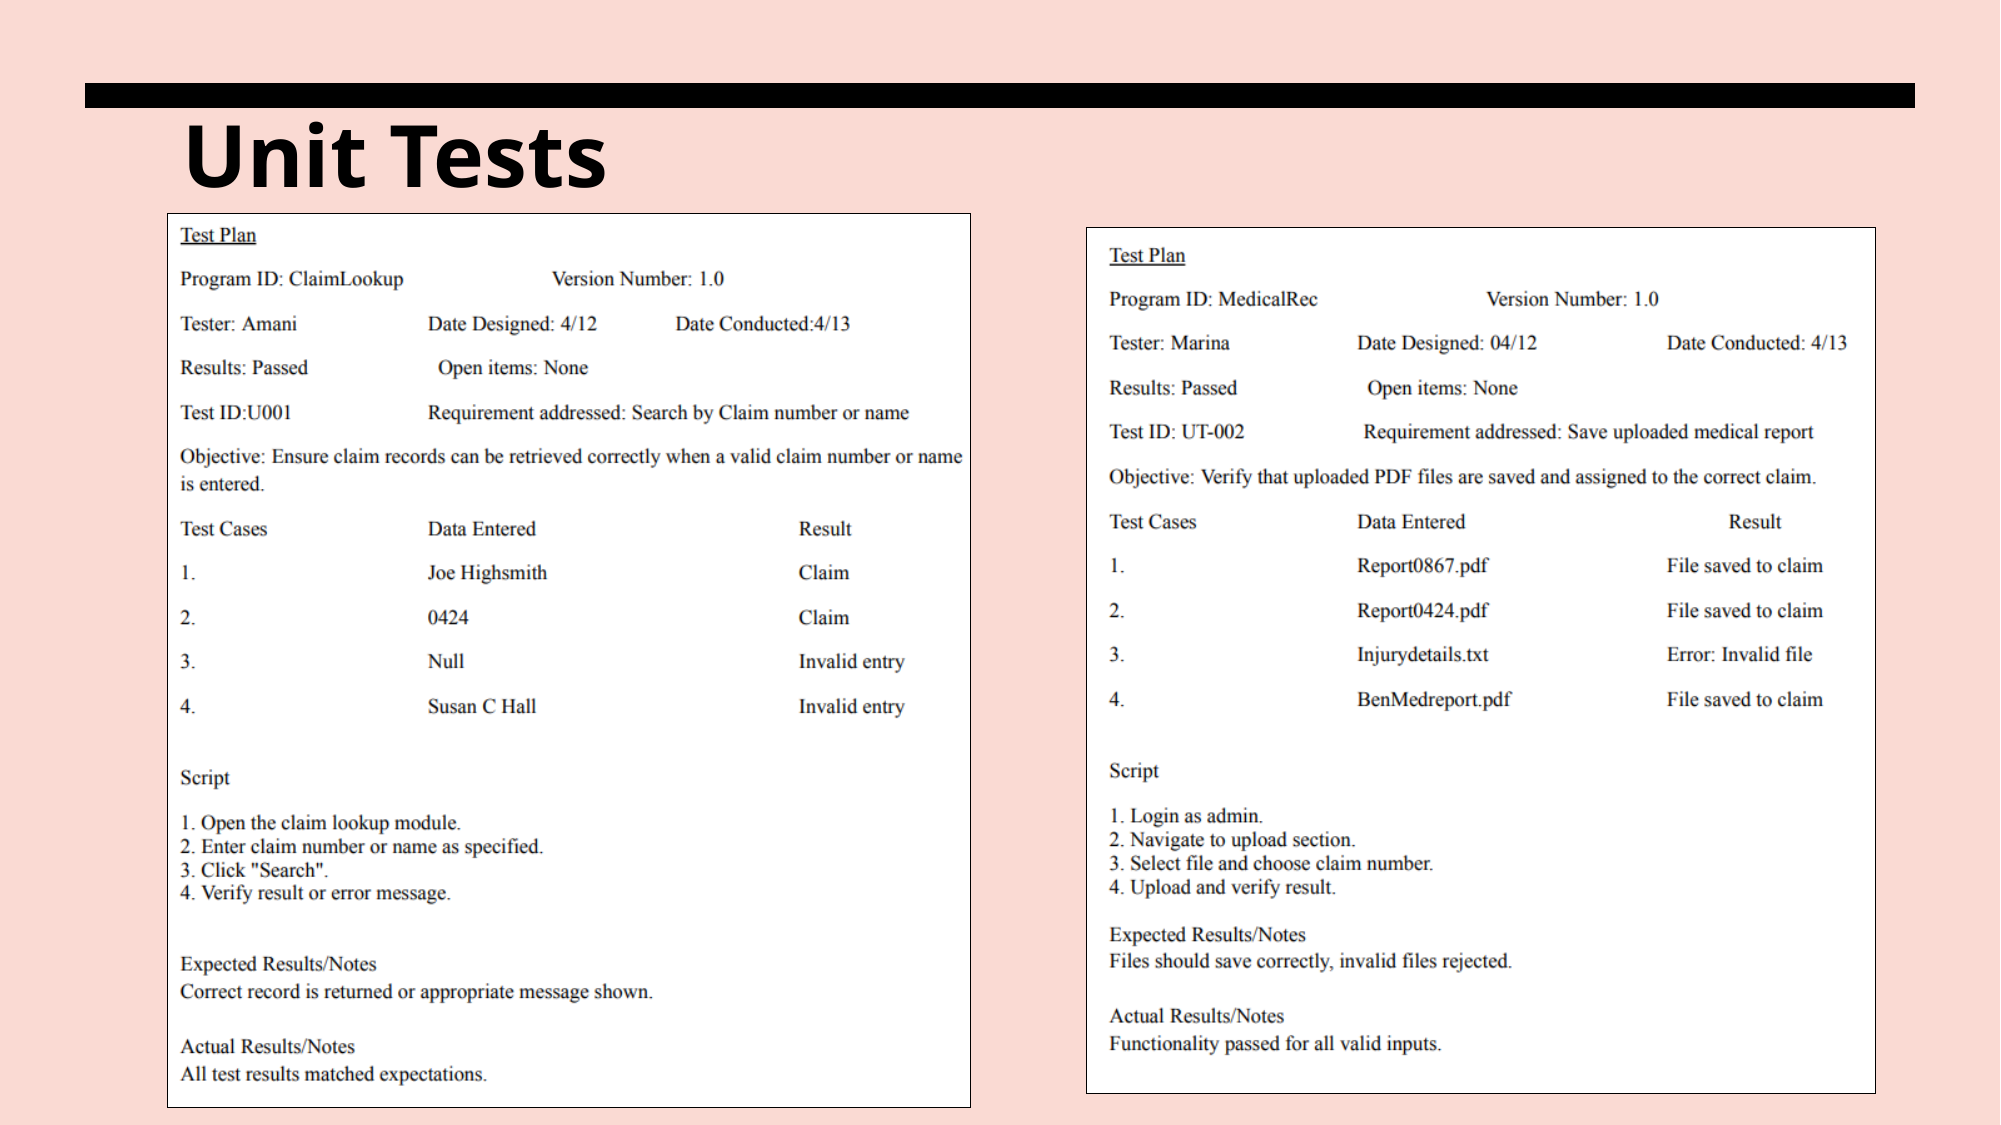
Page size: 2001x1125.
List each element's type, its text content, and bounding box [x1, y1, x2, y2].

picture [166, 212, 972, 1108]
picture [1086, 226, 1877, 1094]
title Unit Tests [167, 93, 1795, 214]
